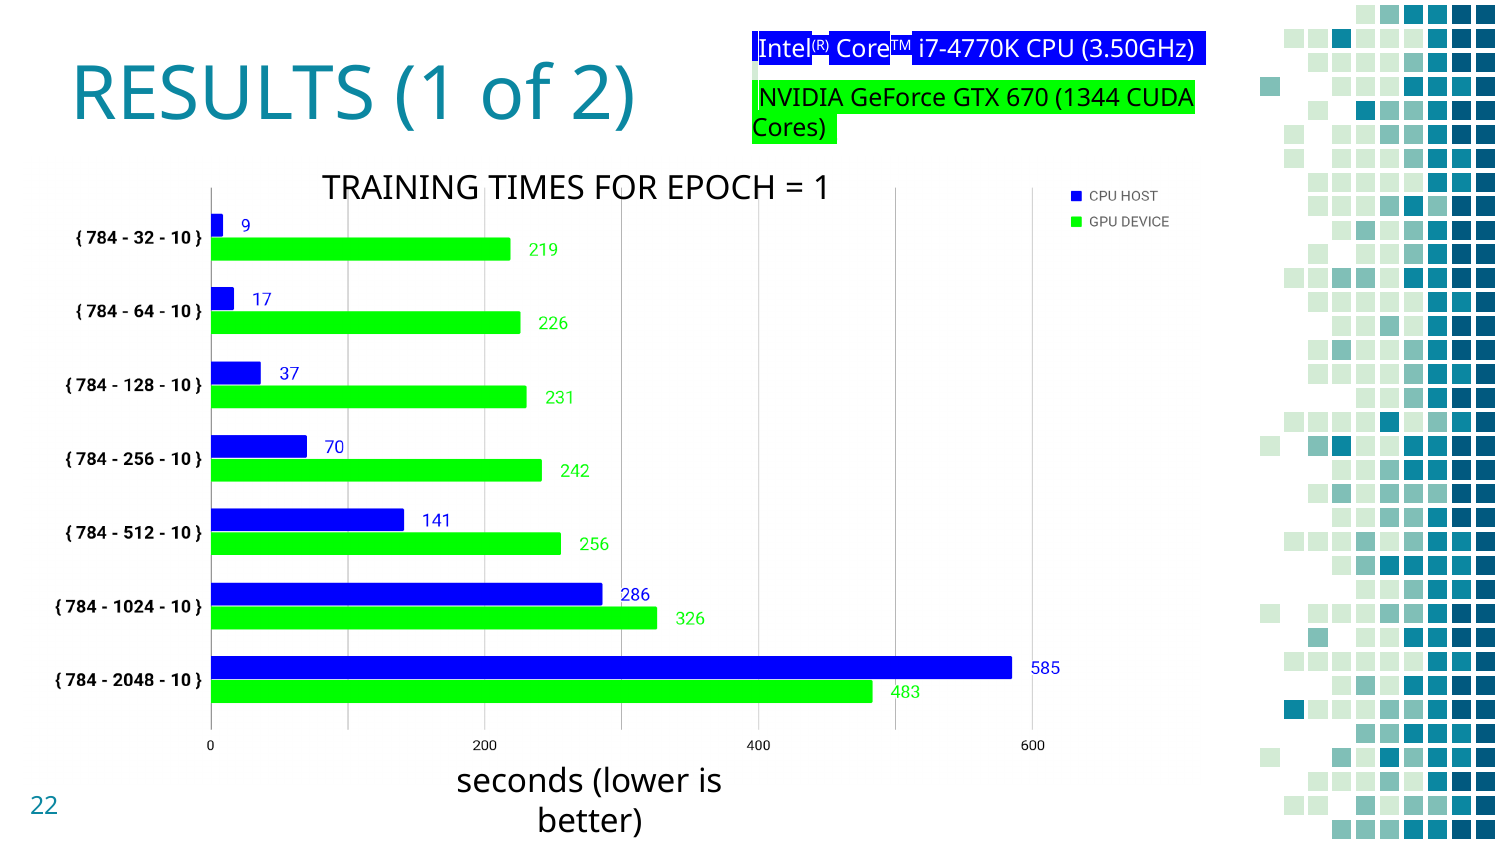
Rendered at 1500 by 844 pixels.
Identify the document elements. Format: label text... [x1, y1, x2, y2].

title NVIDIA GeForce GTX 670 (1344 CUDA Cores)_ [736, 99, 1255, 157]
title Intel(R) CoreTM i7-4770K CPU (3.50GHz)_ [736, 50, 1225, 99]
title RESULTS (1 of 2) [55, 8, 1165, 150]
subtitle seconds (lower is better) [396, 794, 784, 814]
picture [23, 156, 1201, 785]
slide_number ‹#› [15, 774, 105, 839]
